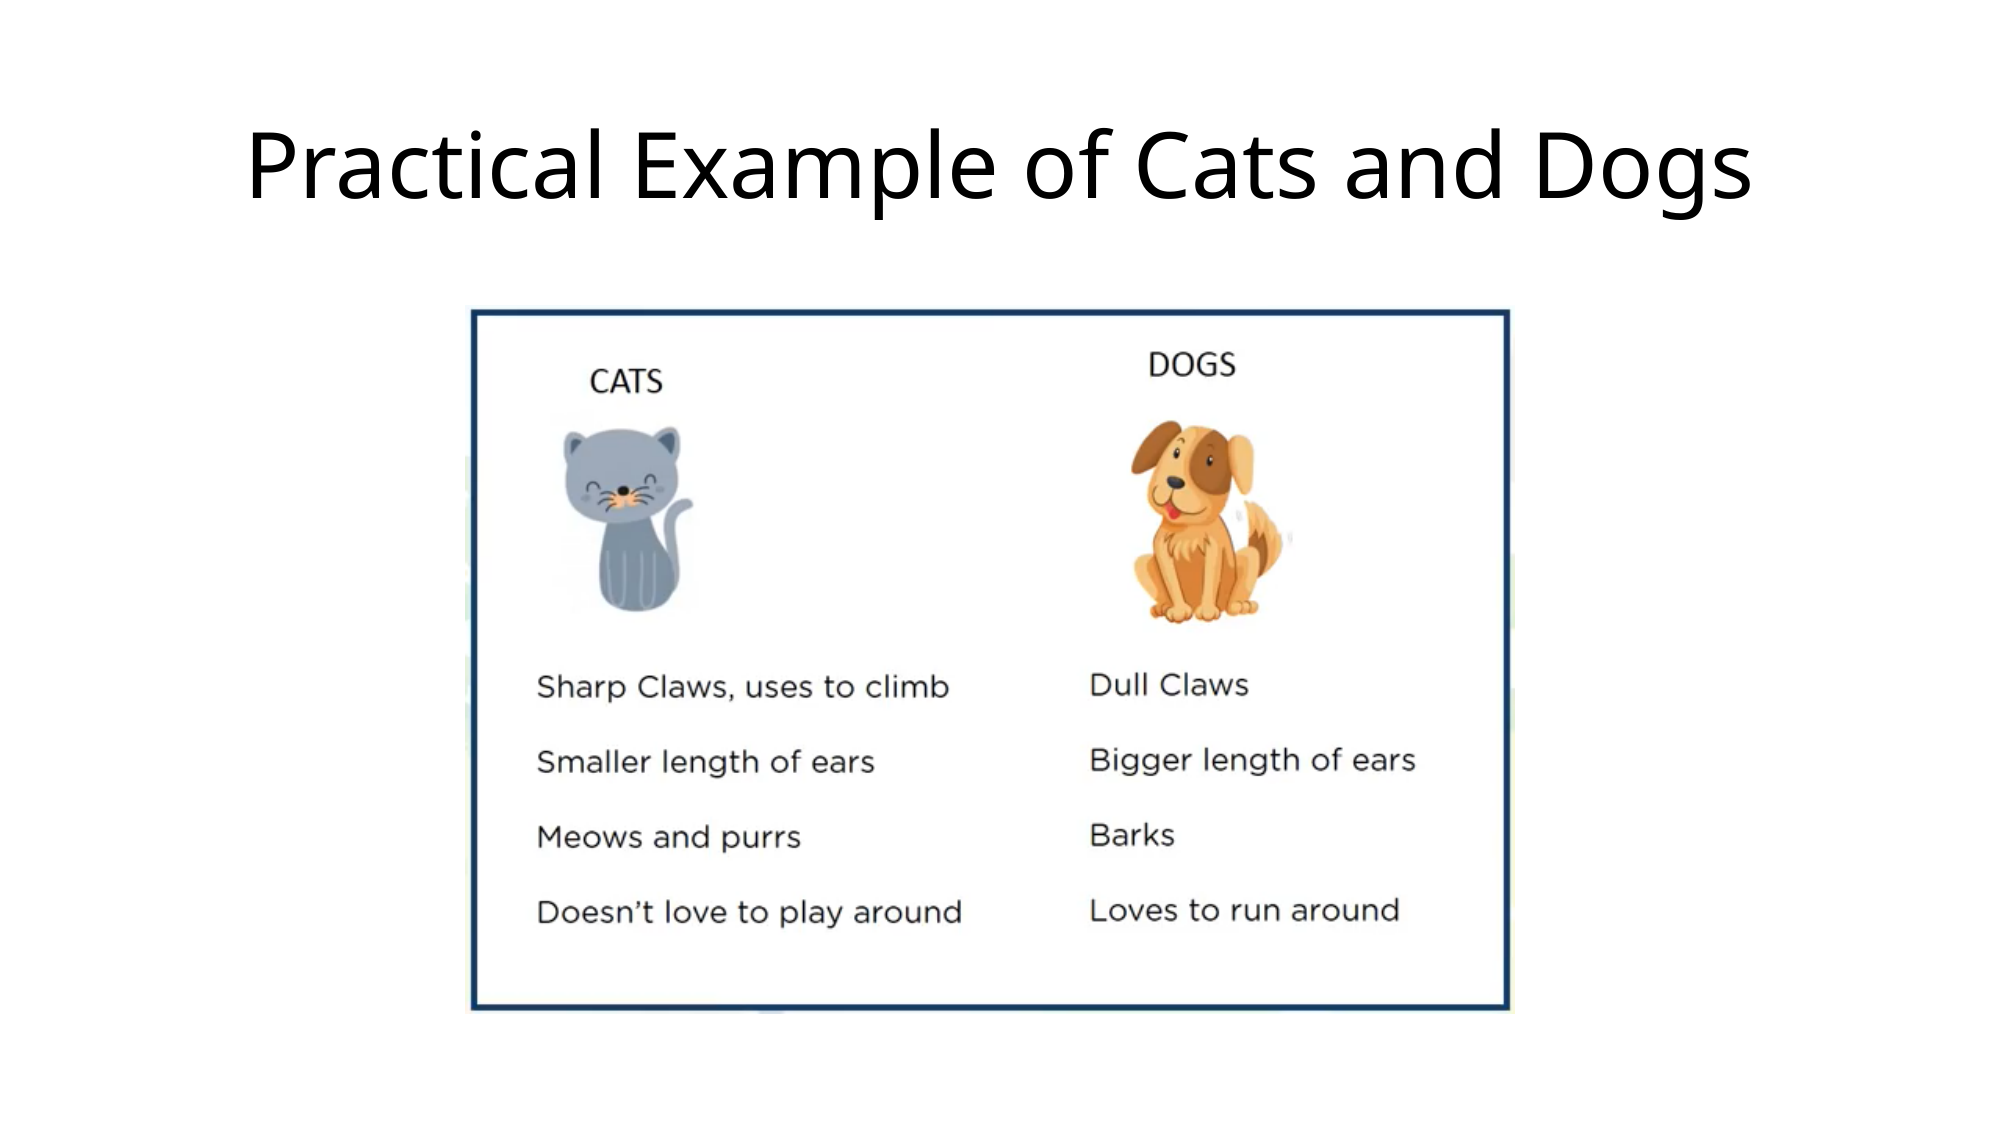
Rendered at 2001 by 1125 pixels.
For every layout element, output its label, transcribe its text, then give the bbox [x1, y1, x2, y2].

picture [465, 305, 1515, 1014]
title Practical Example of Cats and Dogs [137, 59, 1863, 278]
